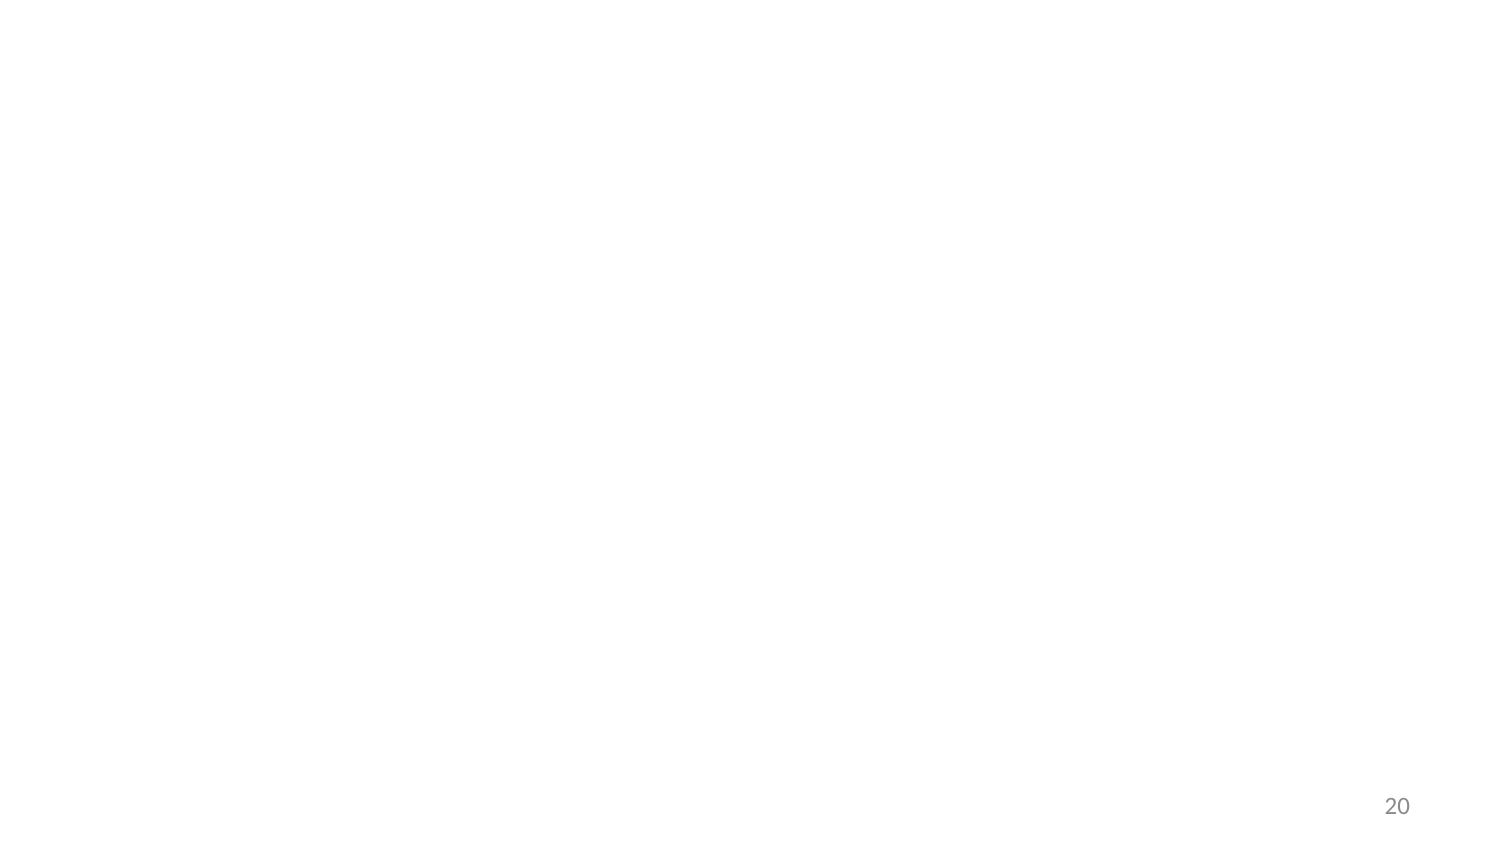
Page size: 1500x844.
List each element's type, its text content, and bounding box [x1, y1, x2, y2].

slide_number 19 [1074, 782, 1425, 827]
